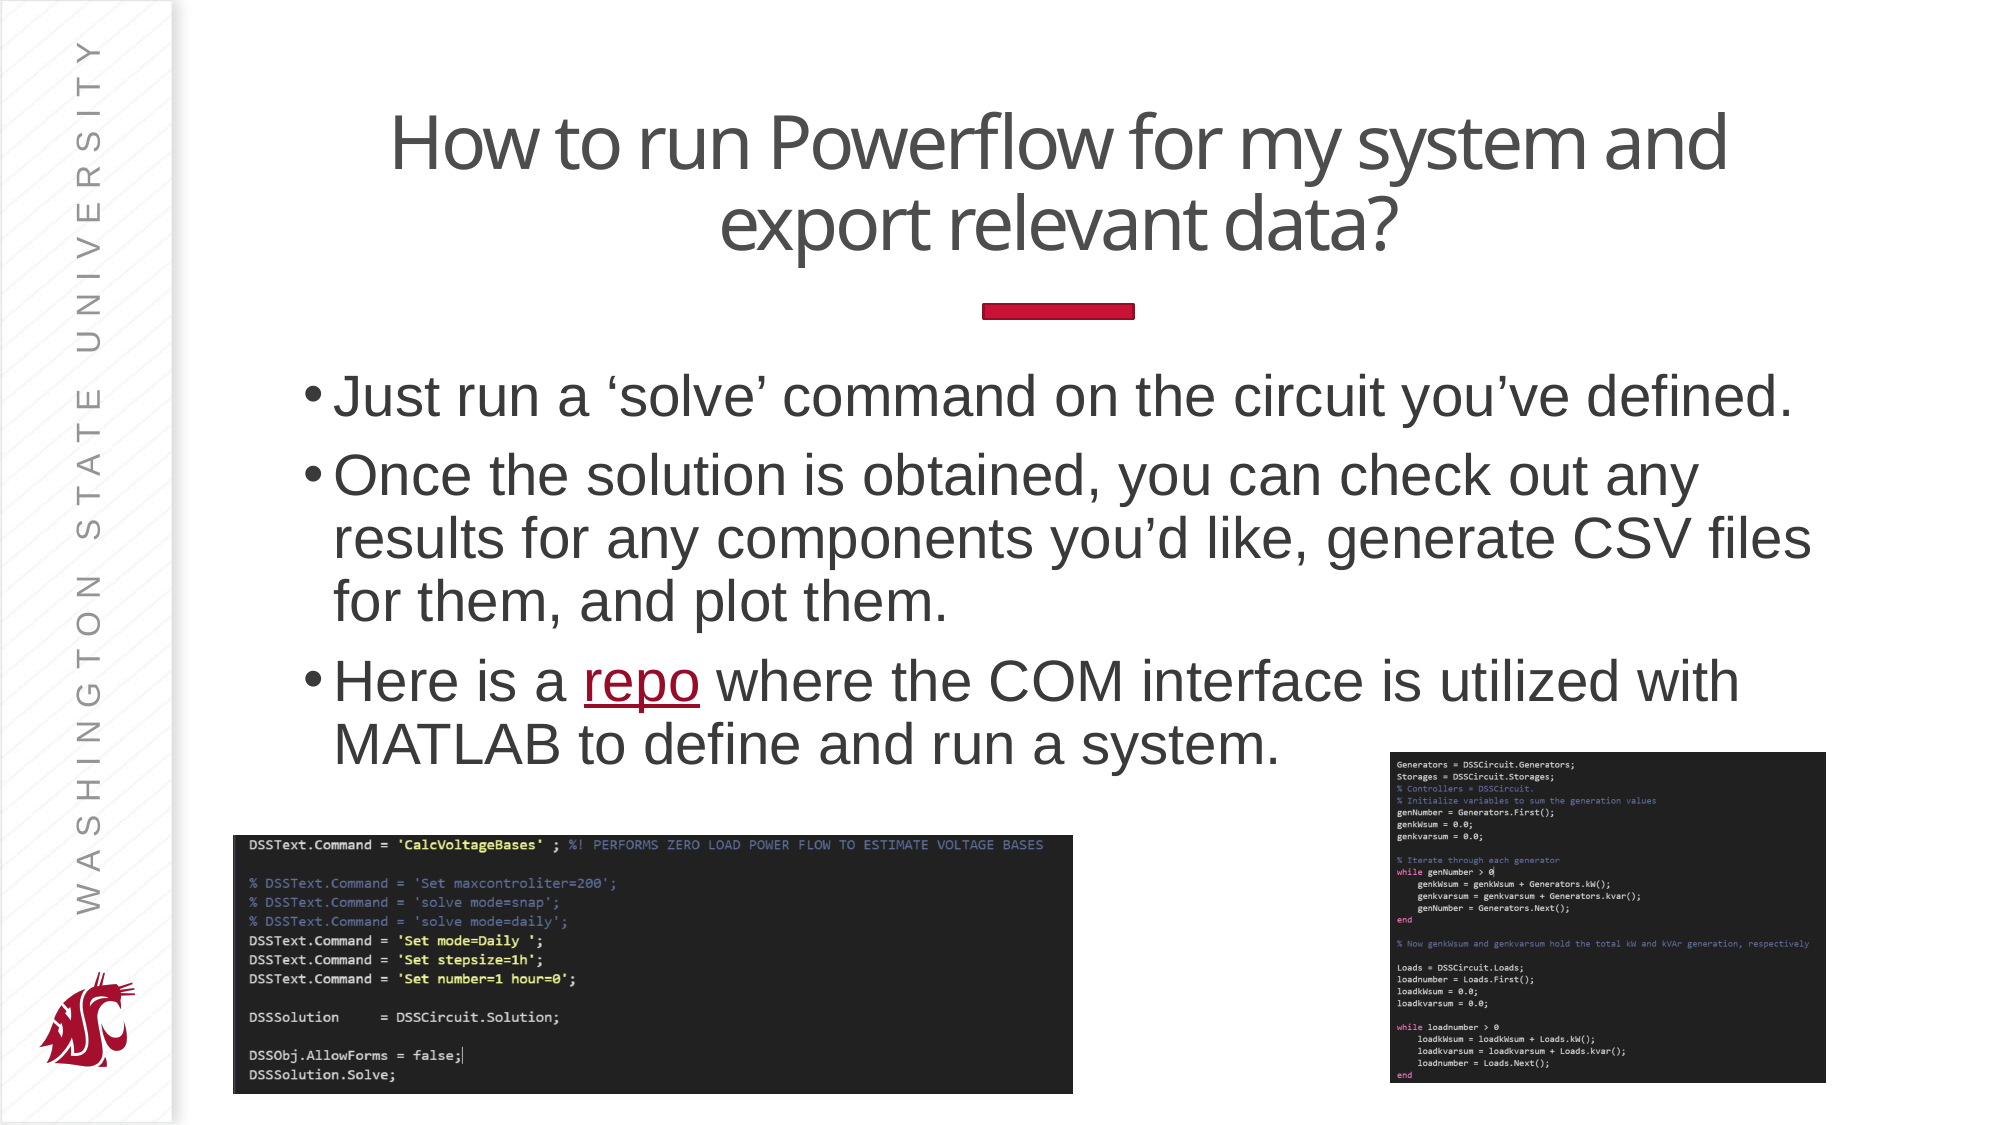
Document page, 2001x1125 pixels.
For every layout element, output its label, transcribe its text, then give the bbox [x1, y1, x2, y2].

list Just run a ‘solve’ command on the circuit you’ve defined. Once the solution is obtained, you can check out any results for any components you’d like, generate CSV files for them, and plot them. Here is a repo where the COM interface is utilized with MATLAB to define and run a system. [292, 365, 1826, 654]
title How to run Powerflow for my system and export relevant data? [292, 58, 1826, 267]
picture [0, 0, 172, 1125]
picture [1390, 752, 1826, 1083]
picture [233, 835, 1073, 1095]
